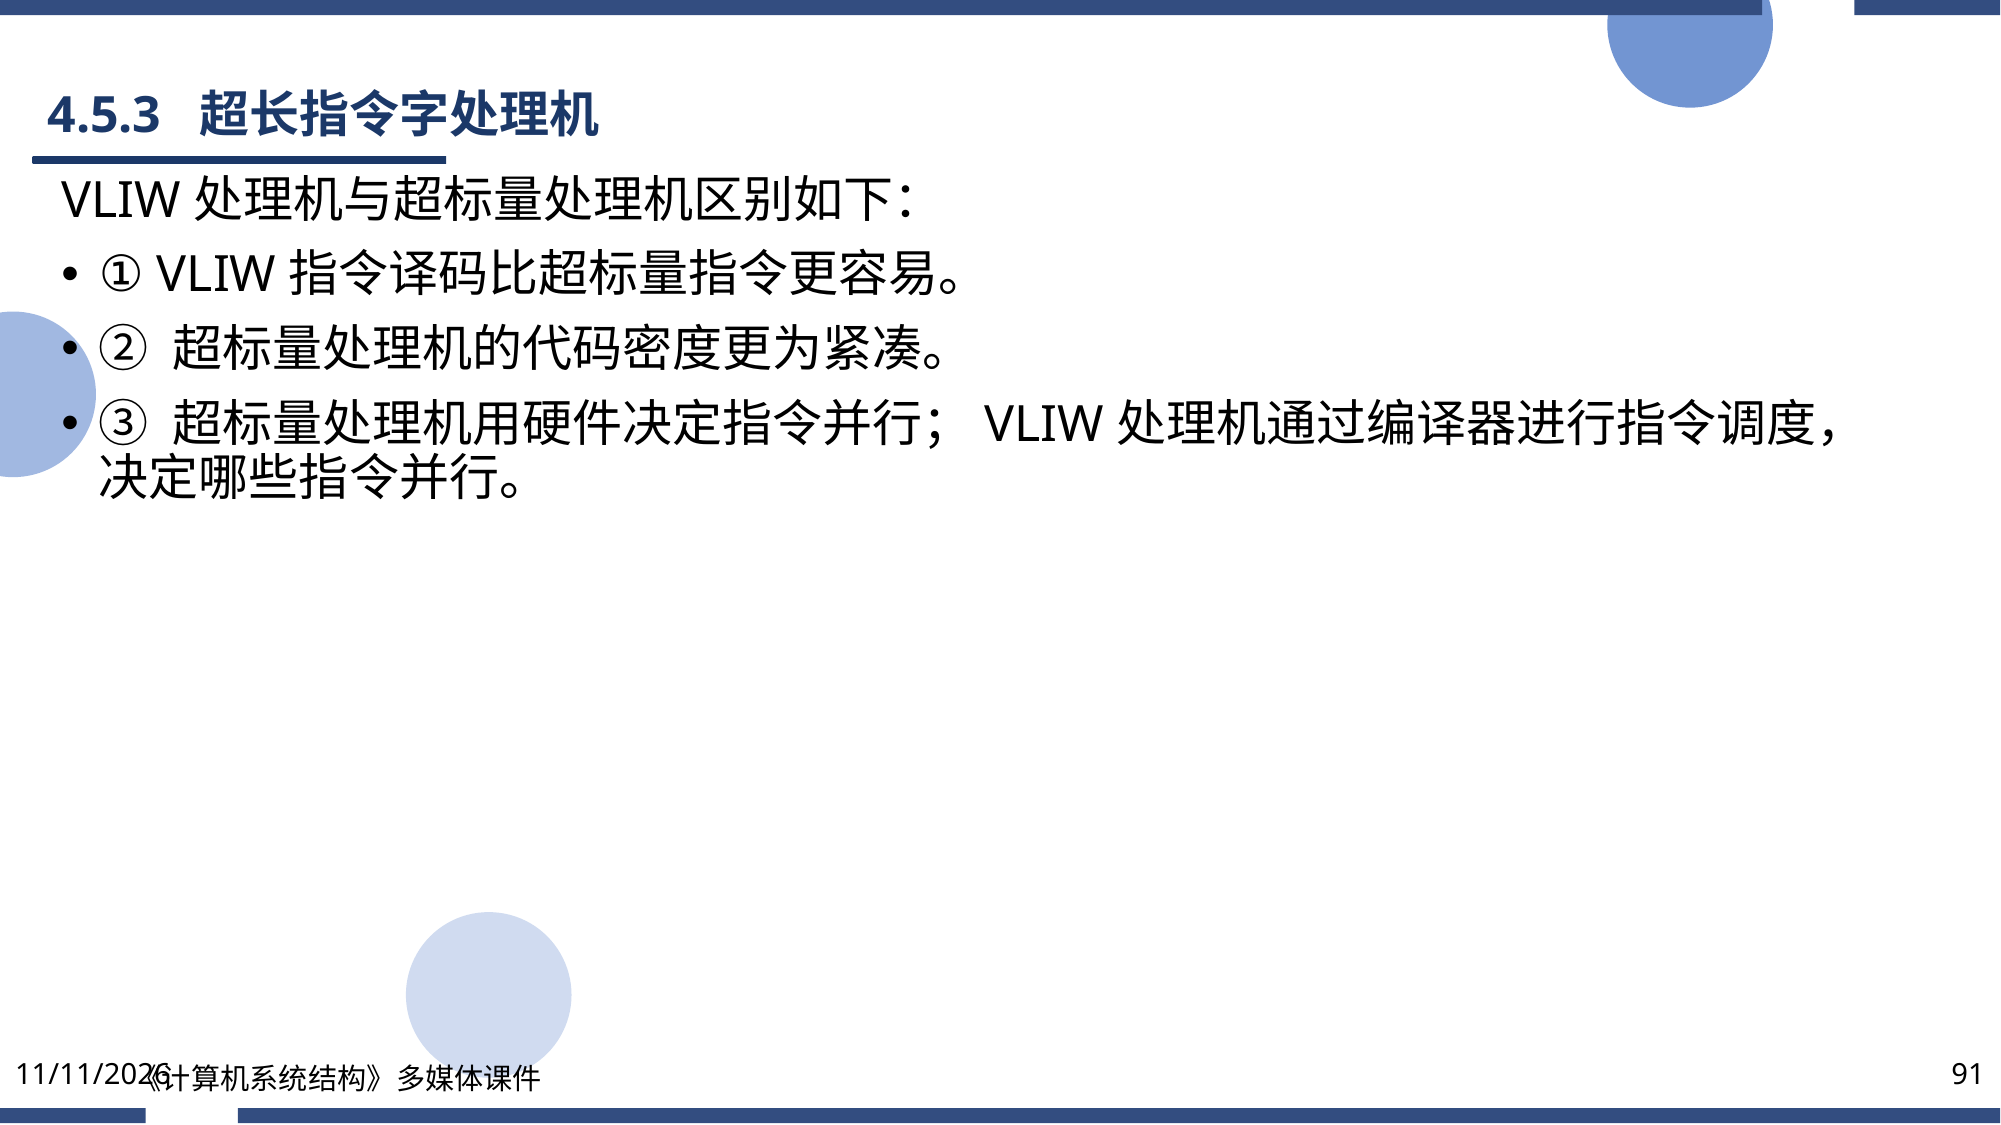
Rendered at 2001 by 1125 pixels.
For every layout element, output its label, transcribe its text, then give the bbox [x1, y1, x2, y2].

list VLIW处理机与超标量处理机区别如下： ① VLIW指令译码比超标量指令更容易。 ② 超标量处理机的代码密度更为紧凑。 ③ 超标量处理机用硬件决定指令并行；VLIW处理机通过编译器进行指令调度，决定哪些指令并行。 [46, 166, 1885, 881]
slide_number 91 [1550, 1042, 2000, 1103]
footer 《计算机系统结构》多媒体课件 [0, 1042, 675, 1103]
title 4.5.3 超长指令字处理机 [32, 67, 716, 152]
